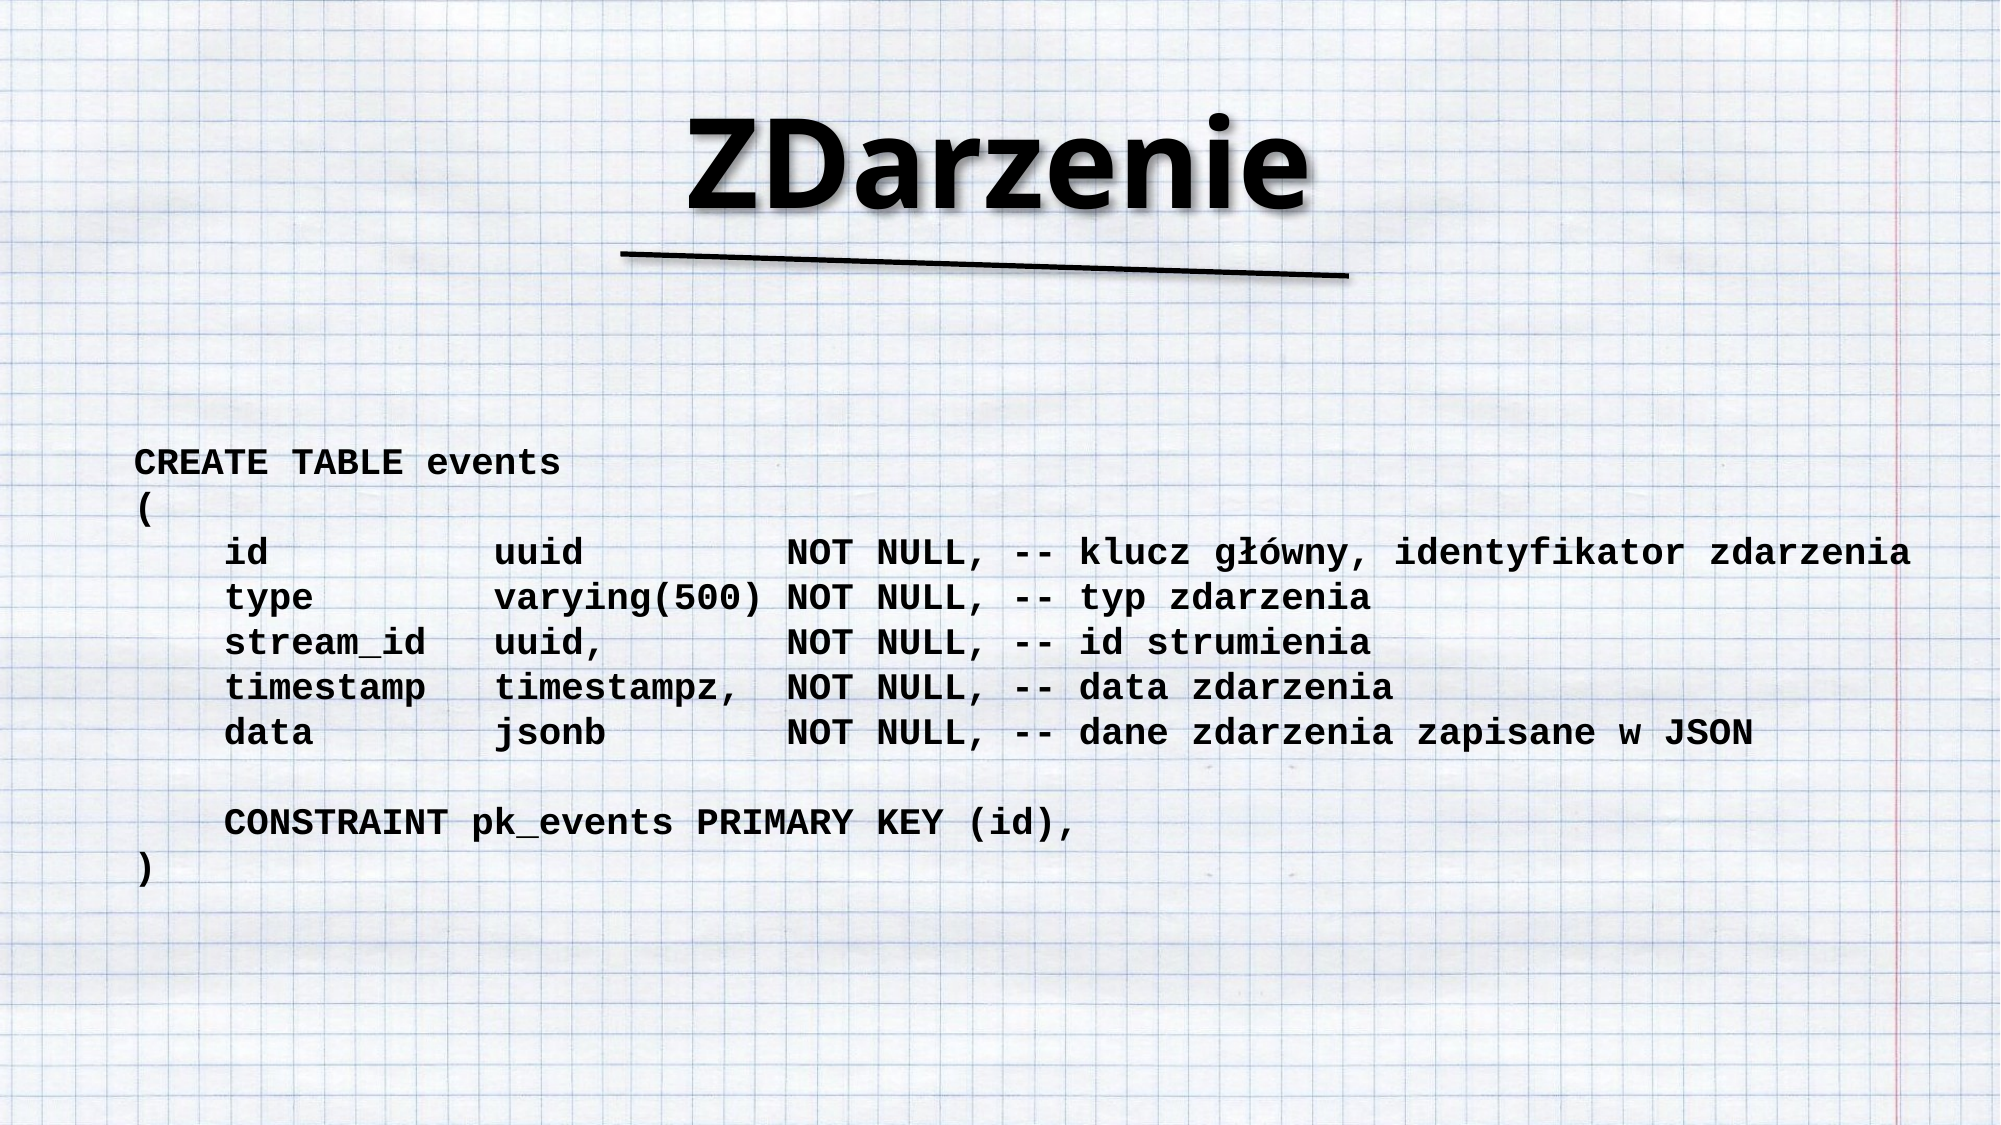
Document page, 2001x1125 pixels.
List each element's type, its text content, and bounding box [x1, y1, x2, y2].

picture [0, 0, 2001, 1125]
text_box CREATE TABLE events ( id uuid NOT NULL, -- klucz główny, identyfikator zdarzenia type varying(500) NOT NULL, -- typ zdarzenia stream_id uuid, NOT NULL, -- id strumienia timestamp timestampz, NOT NULL, -- data zdarzenia data jsonb NOT NULL, -- dane zdarzenia zapisane w JSON CONSTRAINT pk_events PRIMARY KEY (id), ) [118, 384, 1927, 895]
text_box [620, 253, 1349, 276]
title ZDarzenie [137, 59, 1863, 278]
